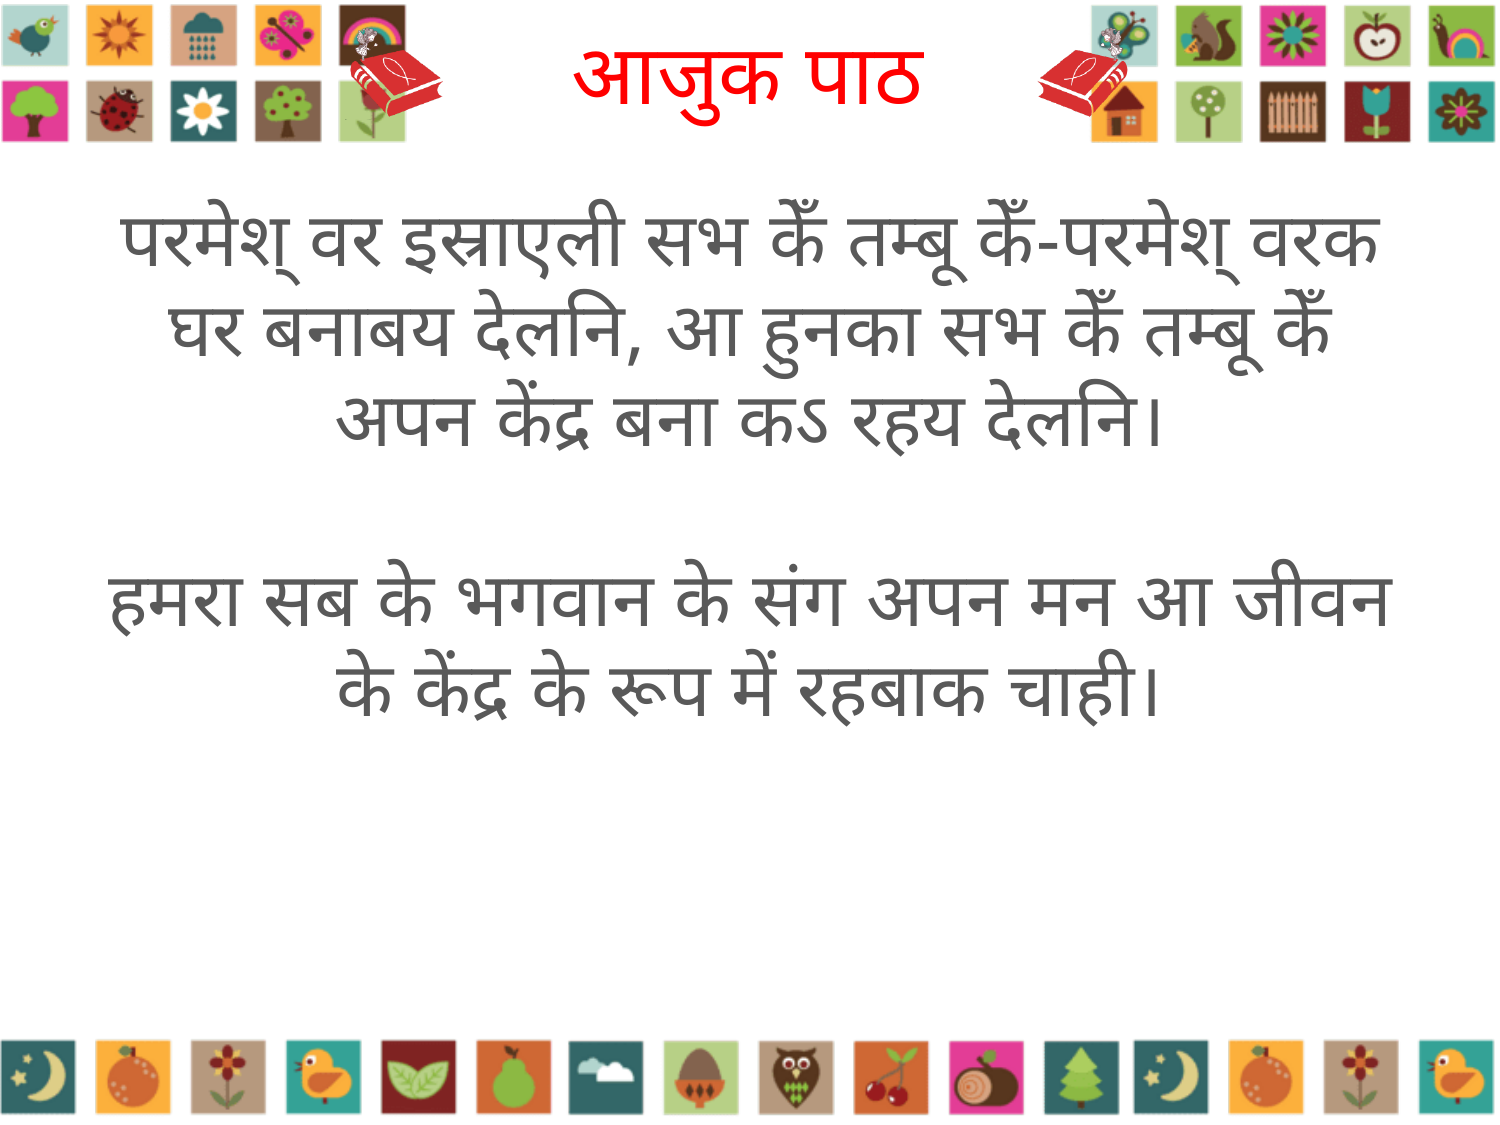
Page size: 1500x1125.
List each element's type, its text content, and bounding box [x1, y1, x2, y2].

text_box आजुक पाठ [425, 13, 1077, 129]
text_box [0, 1028, 1500, 1118]
picture [0, 3, 475, 150]
picture [1005, 3, 1500, 150]
text_box परमेश् वर इस्राएली सभ केँ तम्बू केँ-परमेश् वरक घर बनाबय देलनि, आ हुनका सभ केँ तम्बू केँ अपन केंद्र बना कऽ रहय देलनि। हमरा सब के भगवान के संग अपन मन आ जीवन के केंद्र के रूप में रहबाक चाही। [76, 184, 1424, 740]
